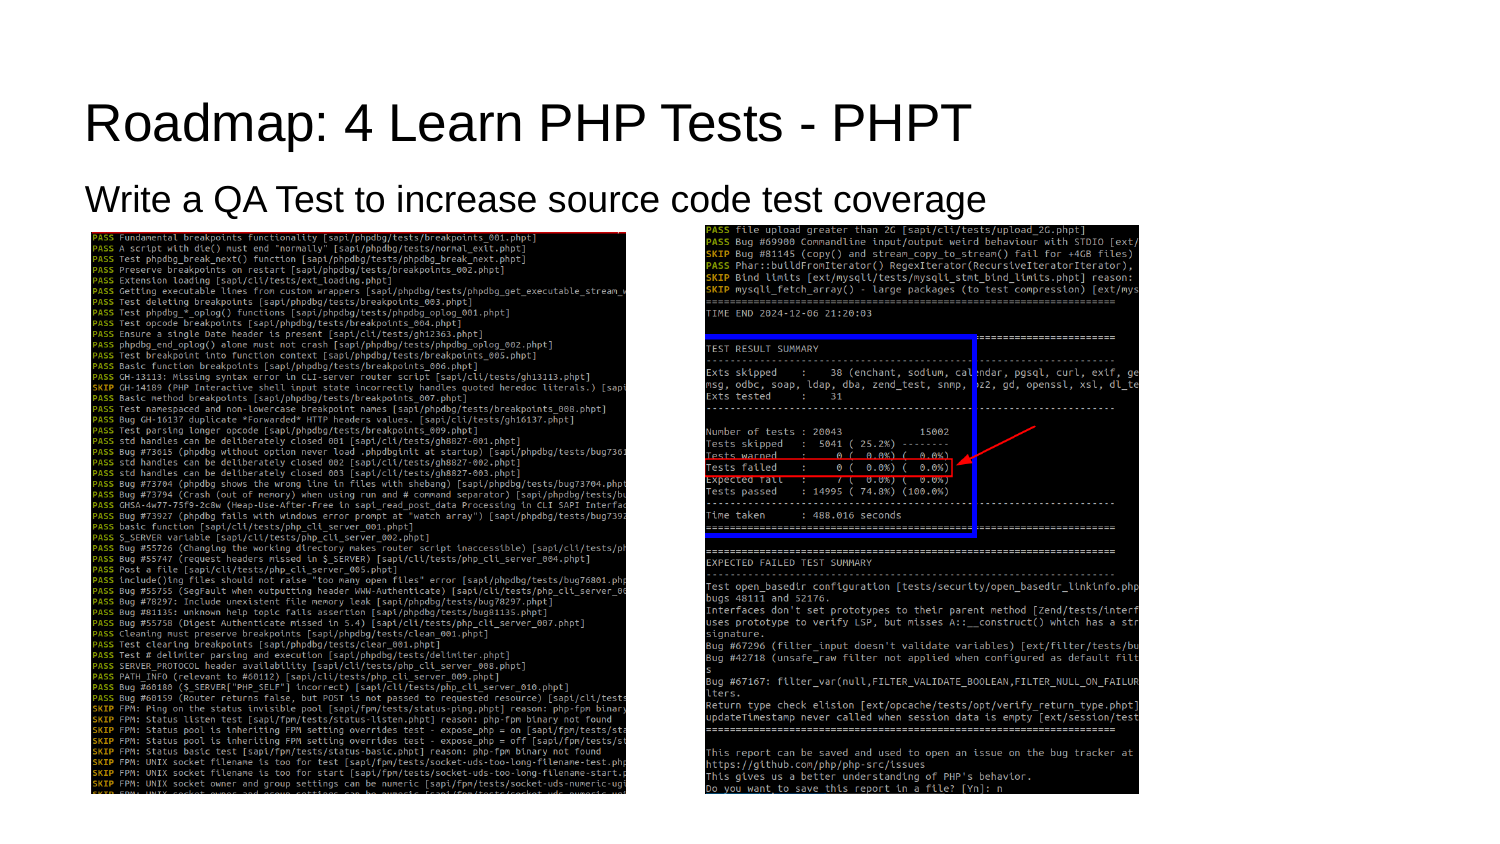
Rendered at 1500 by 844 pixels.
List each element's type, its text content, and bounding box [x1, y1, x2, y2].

picture [91, 232, 626, 794]
title Roadmap: 4 Learn PHP Tests - PHPT [69, 72, 1468, 160]
title Write a QA Test to increase source code test coverage [69, 160, 1468, 233]
picture [705, 225, 1140, 794]
